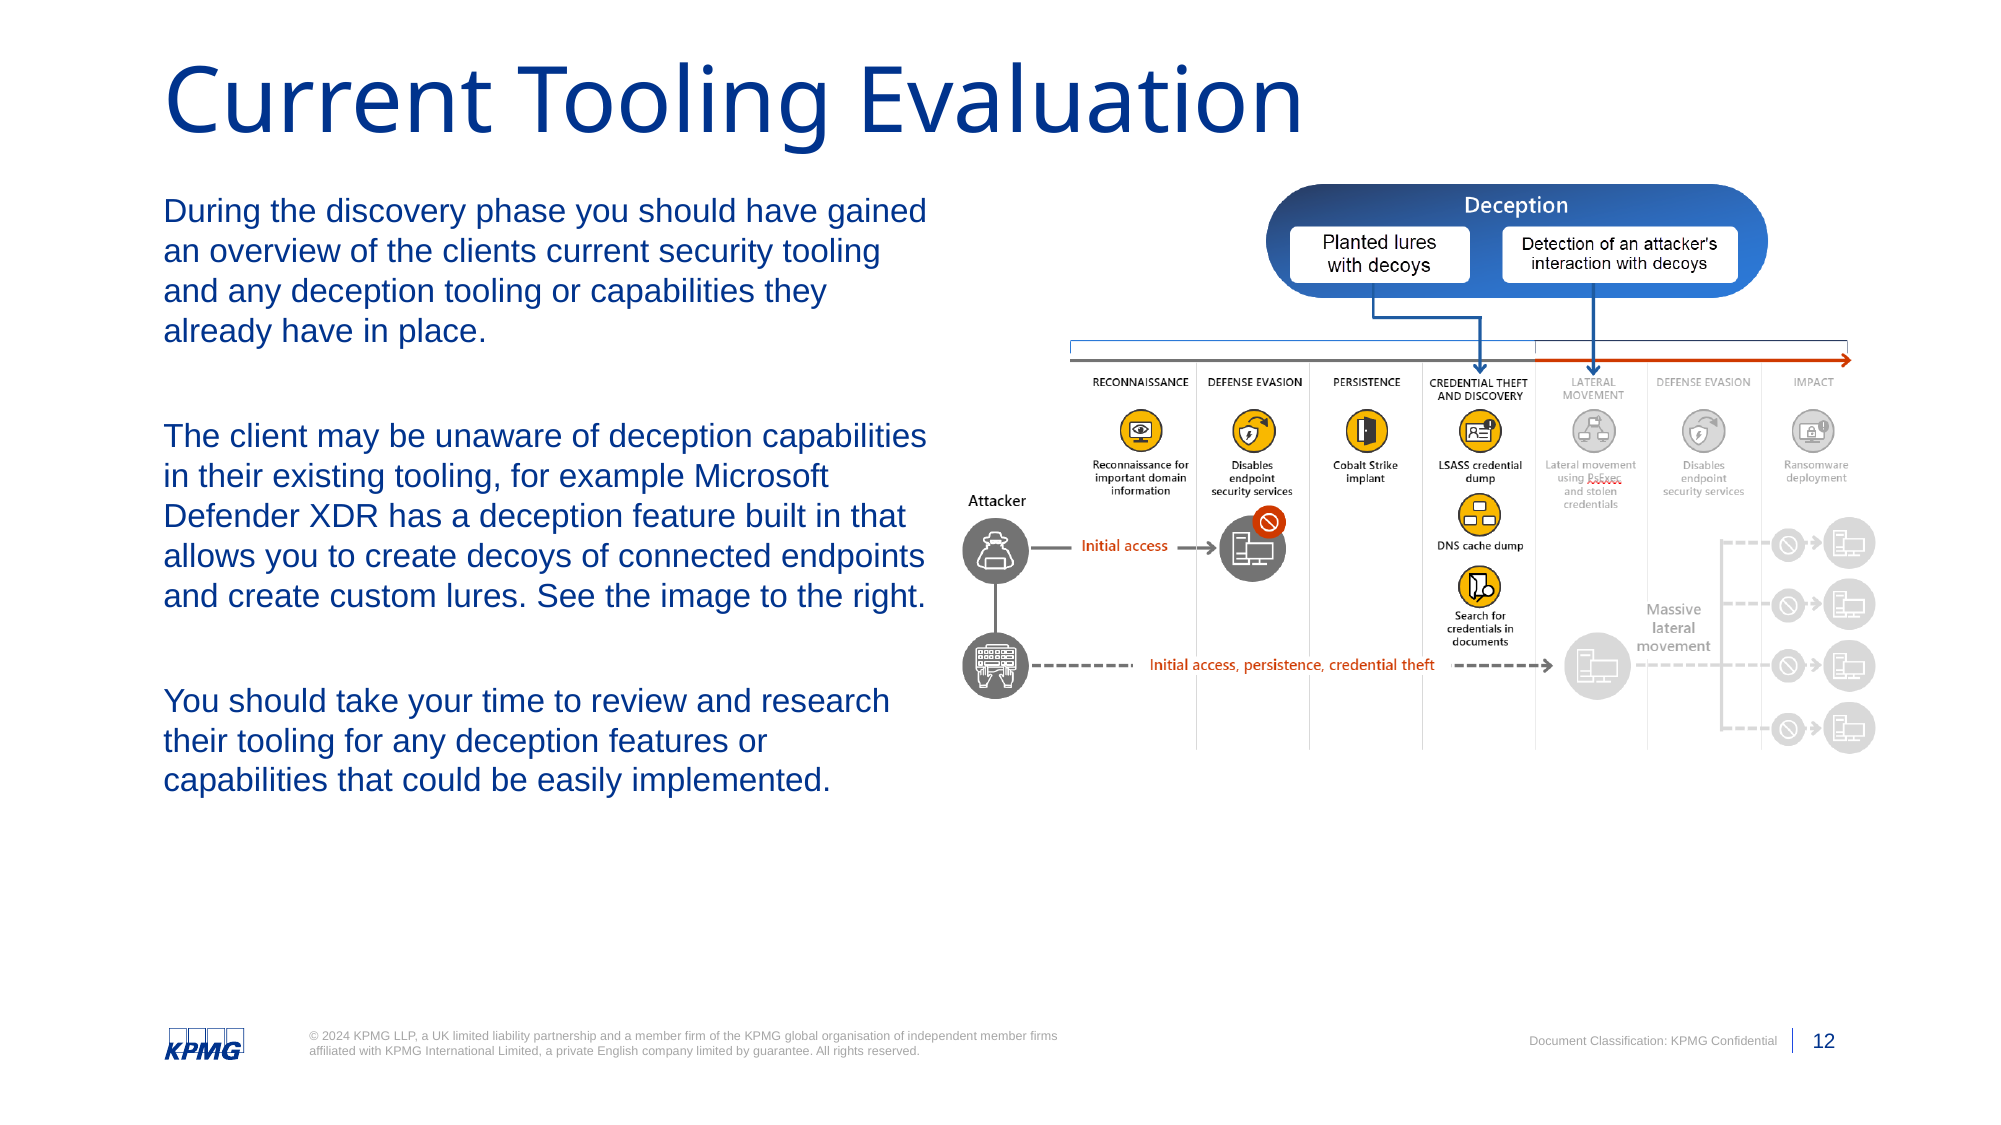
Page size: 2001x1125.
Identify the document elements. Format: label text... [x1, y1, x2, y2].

title Current Tooling Evaluation [163, 70, 1838, 159]
list During the discovery phase you should have gained an overview of the clients current security tooling and any deception tooling or capabilities they already have in place. The client may be unaware of deception capabilities in their existing tooling, for example Microsoft Defender XDR has a deception feature built in that allows you to create decoys of connected endpoints and create custom lures. See the image to the right. You should take your time to review and research their tooling for any deception features or capabilities that could be easily implemented. [163, 189, 940, 936]
picture [939, 133, 1899, 768]
